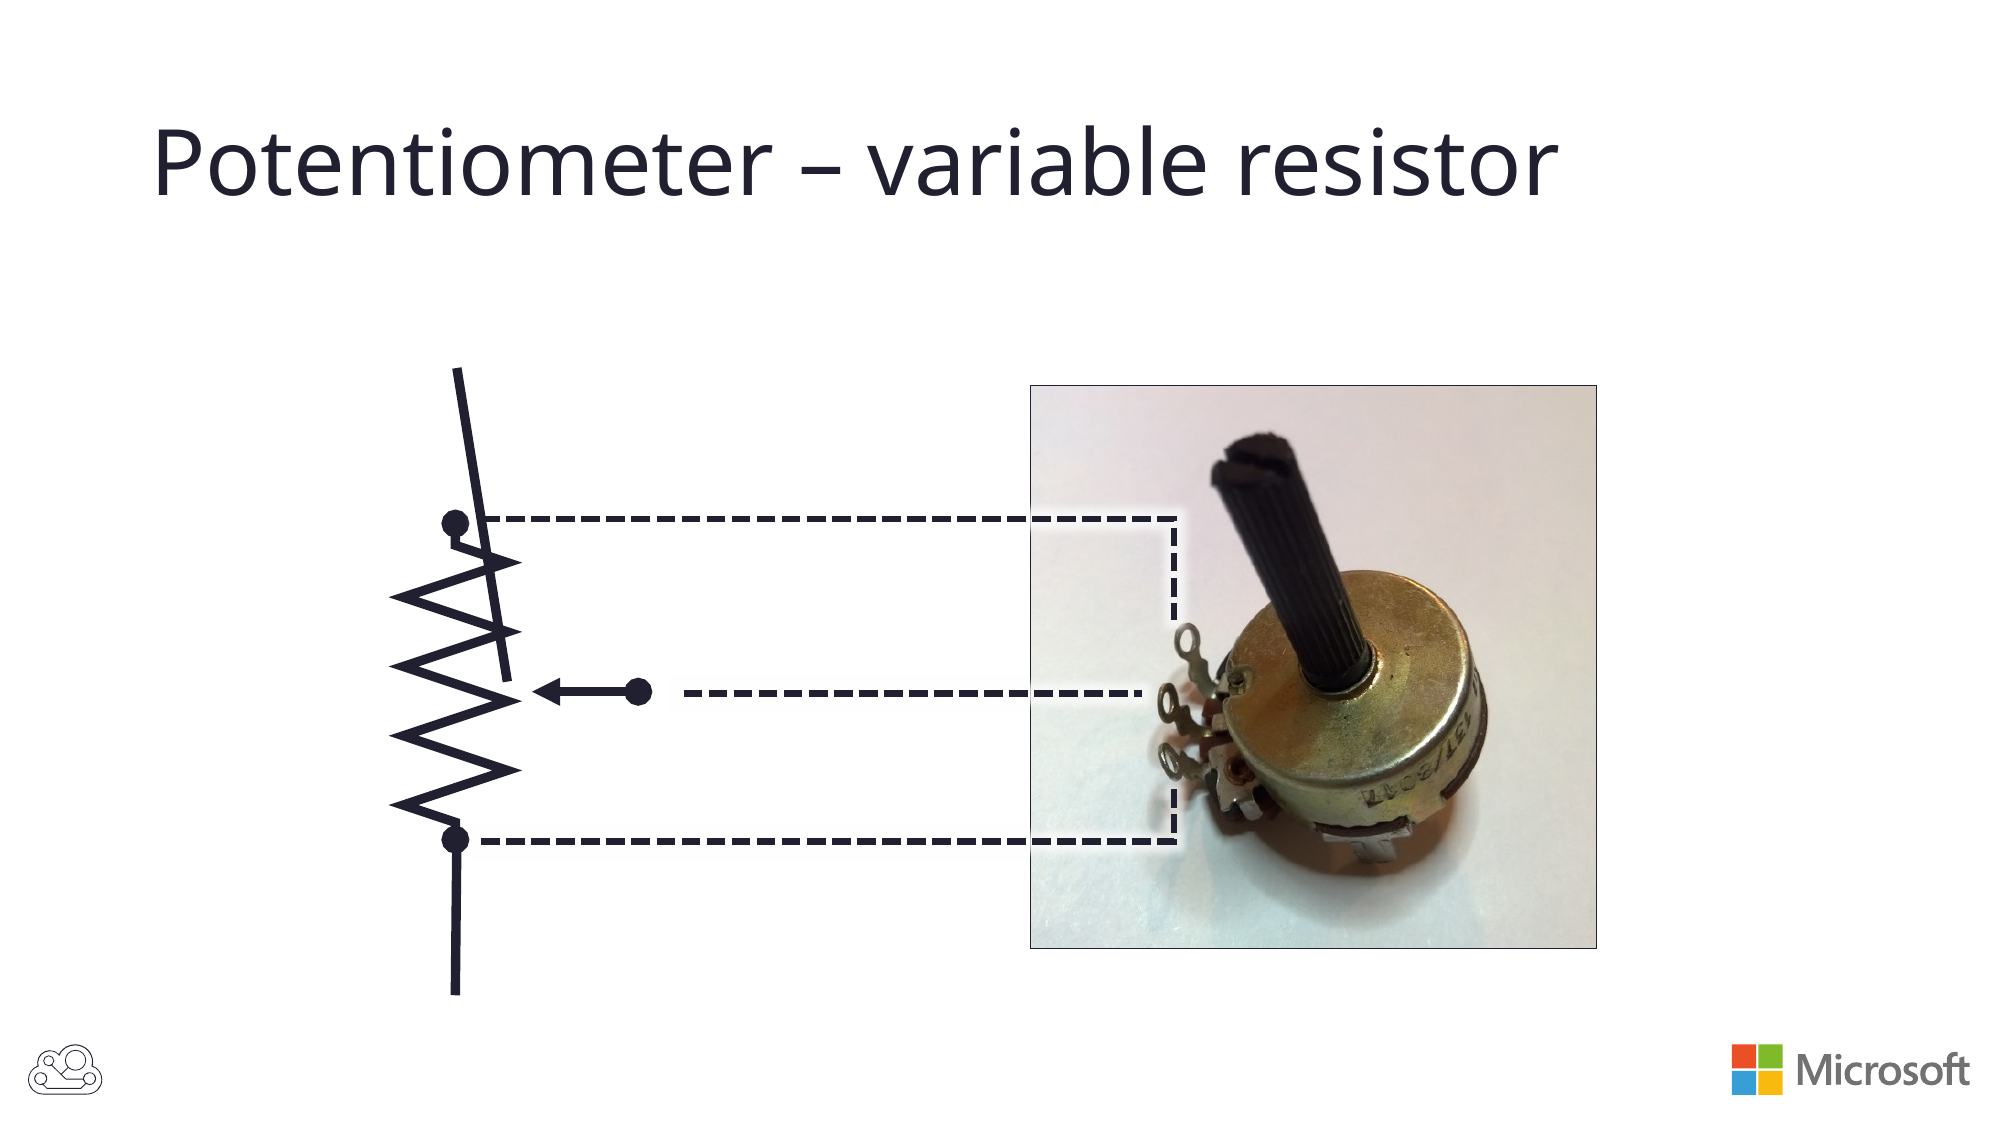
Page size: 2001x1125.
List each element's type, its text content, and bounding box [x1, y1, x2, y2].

title Potentiometer – variable resistor [135, 57, 1935, 275]
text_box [403, 367, 1597, 996]
